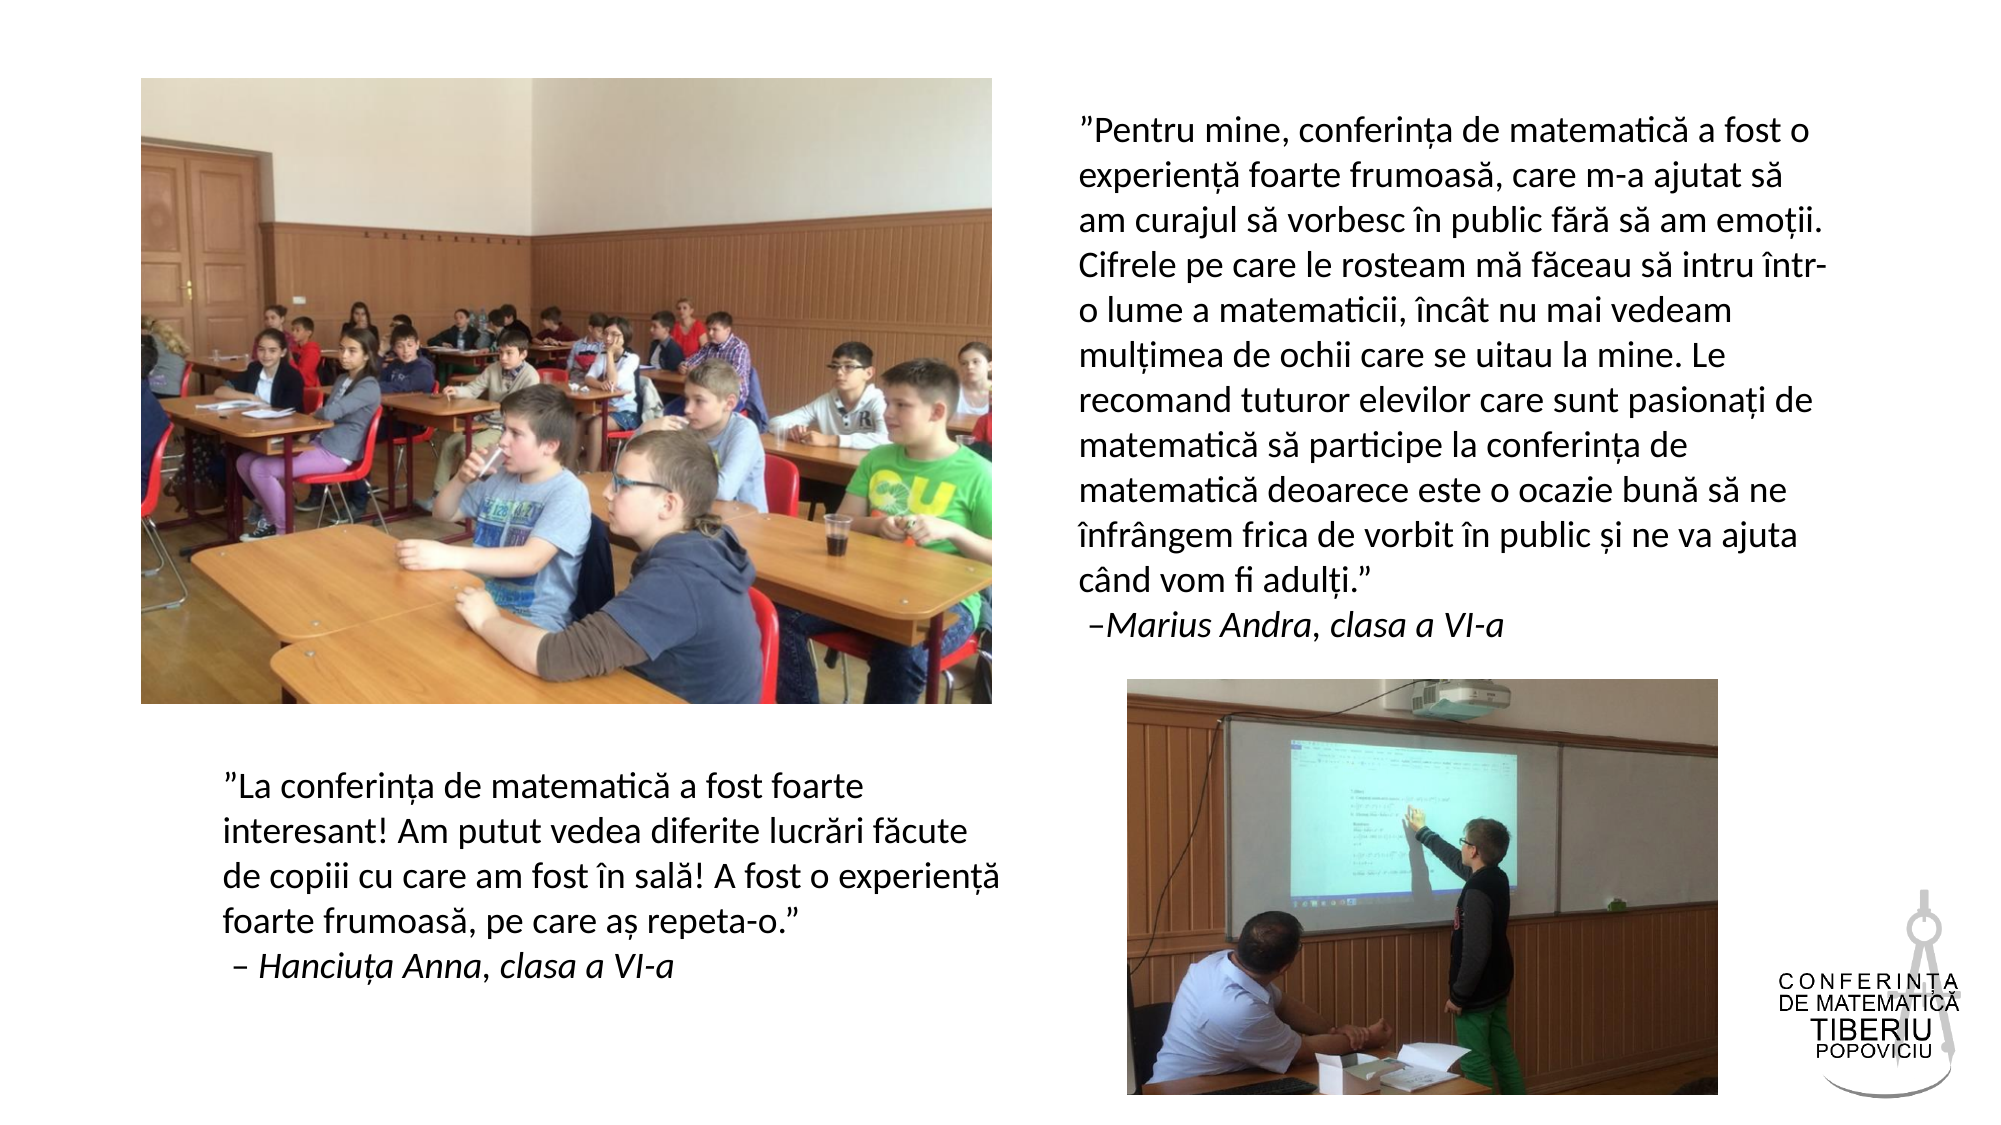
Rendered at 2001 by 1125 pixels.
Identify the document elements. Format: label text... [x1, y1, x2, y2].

text_box ”Pentru mine, conferința de matematică a fost o experiență foarte frumoasă, care m-a ajutat să am curajul să vorbesc în public fără să am emoții. Cifrele pe care le rosteam mă făceau să intru într-o lume a matematicii, încât nu mai vedeam mulțimea de ochii care se uitau la mine. Le recomand tuturor elevilor care sunt pasionați de matematică să participe la conferința de matematică deoarece este o ocazie bună să ne înfrângem frica de vorbit în public și ne va ajuta când vom fi adulți.” –Marius Andra, clasa a VI-a [1063, 97, 1854, 697]
text_box ”La conferința de matematică a fost foarte interesant! Am putut vedea diferite lucrări făcute de copiii cu care am fost în sală! A fost o experiență foarte frumoasă, pe care aș repeta-o.” – Hanciuța Anna, clasa a VI-a [207, 754, 1028, 1039]
picture [1127, 679, 2001, 1125]
picture [141, 78, 992, 704]
